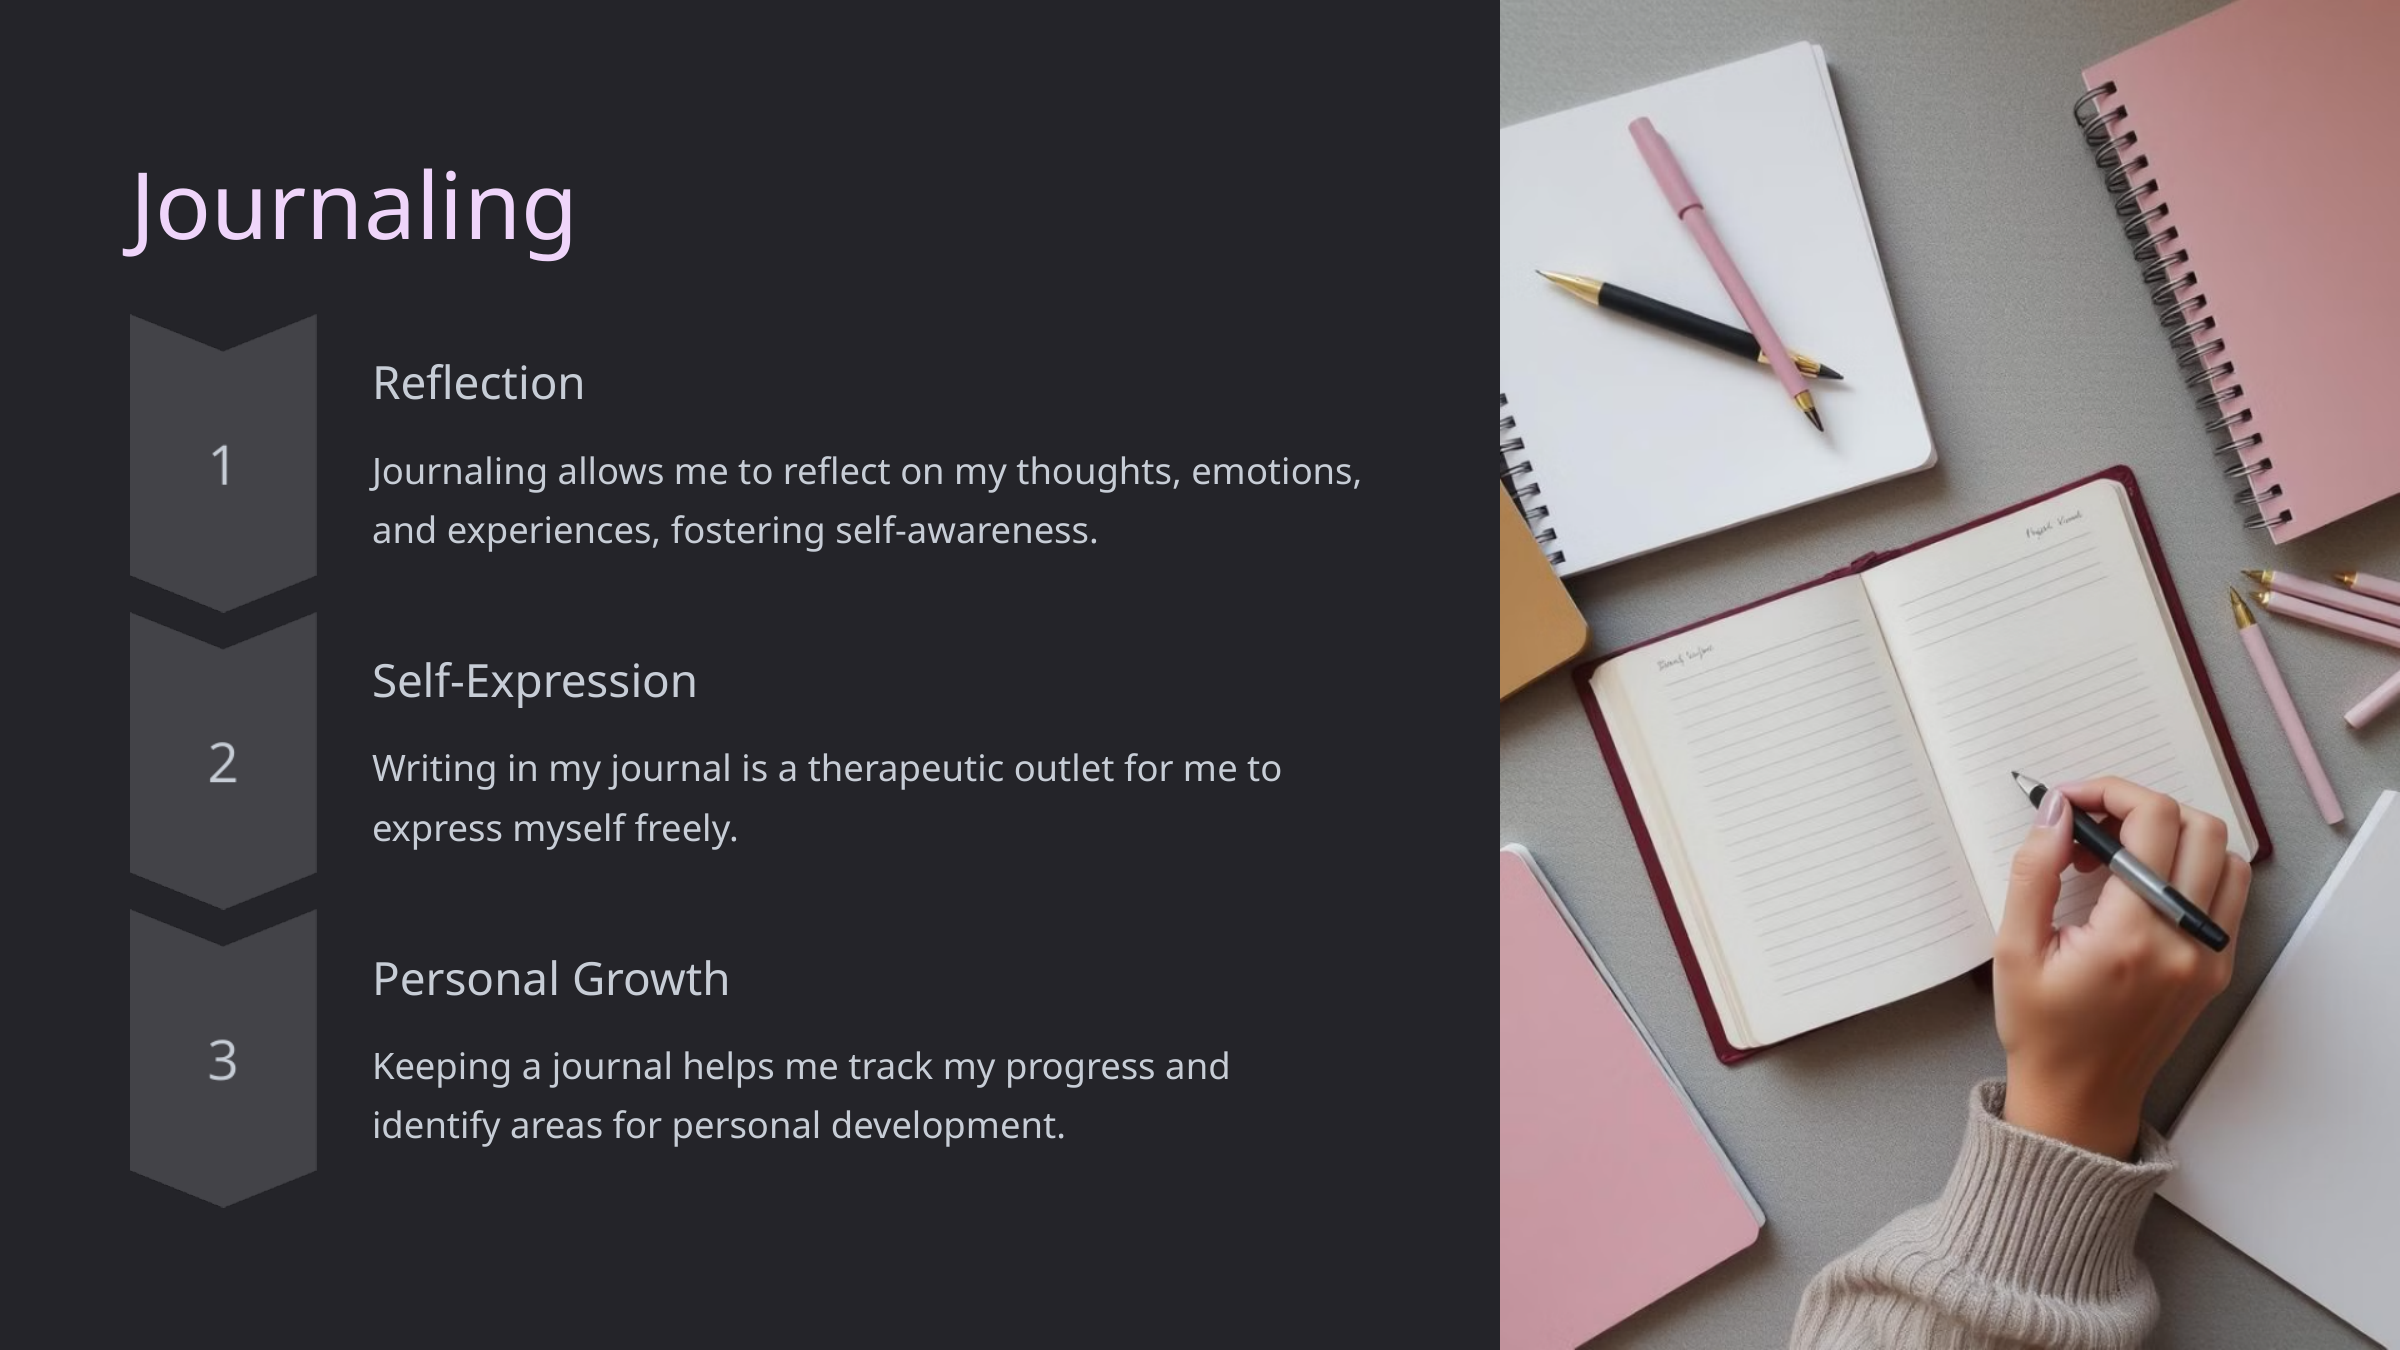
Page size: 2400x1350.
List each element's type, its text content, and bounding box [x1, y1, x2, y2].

text_box Reflection [371, 351, 838, 410]
text_box Journaling [130, 142, 1061, 259]
text_box Personal Growth [371, 947, 838, 1006]
picture [1499, 0, 2400, 1350]
text_box Writing in my journal is a therapeutic outlet for me to express myself freely. [372, 729, 1370, 849]
text_box Journaling allows me to reflect on my thoughts, emotions, and experiences, fostering self-awareness. [372, 432, 1370, 552]
text_box Self-Expression [371, 649, 838, 708]
text_box Keeping a journal helps me track my progress and identify areas for personal development. [372, 1027, 1370, 1147]
picture [130, 314, 317, 1208]
